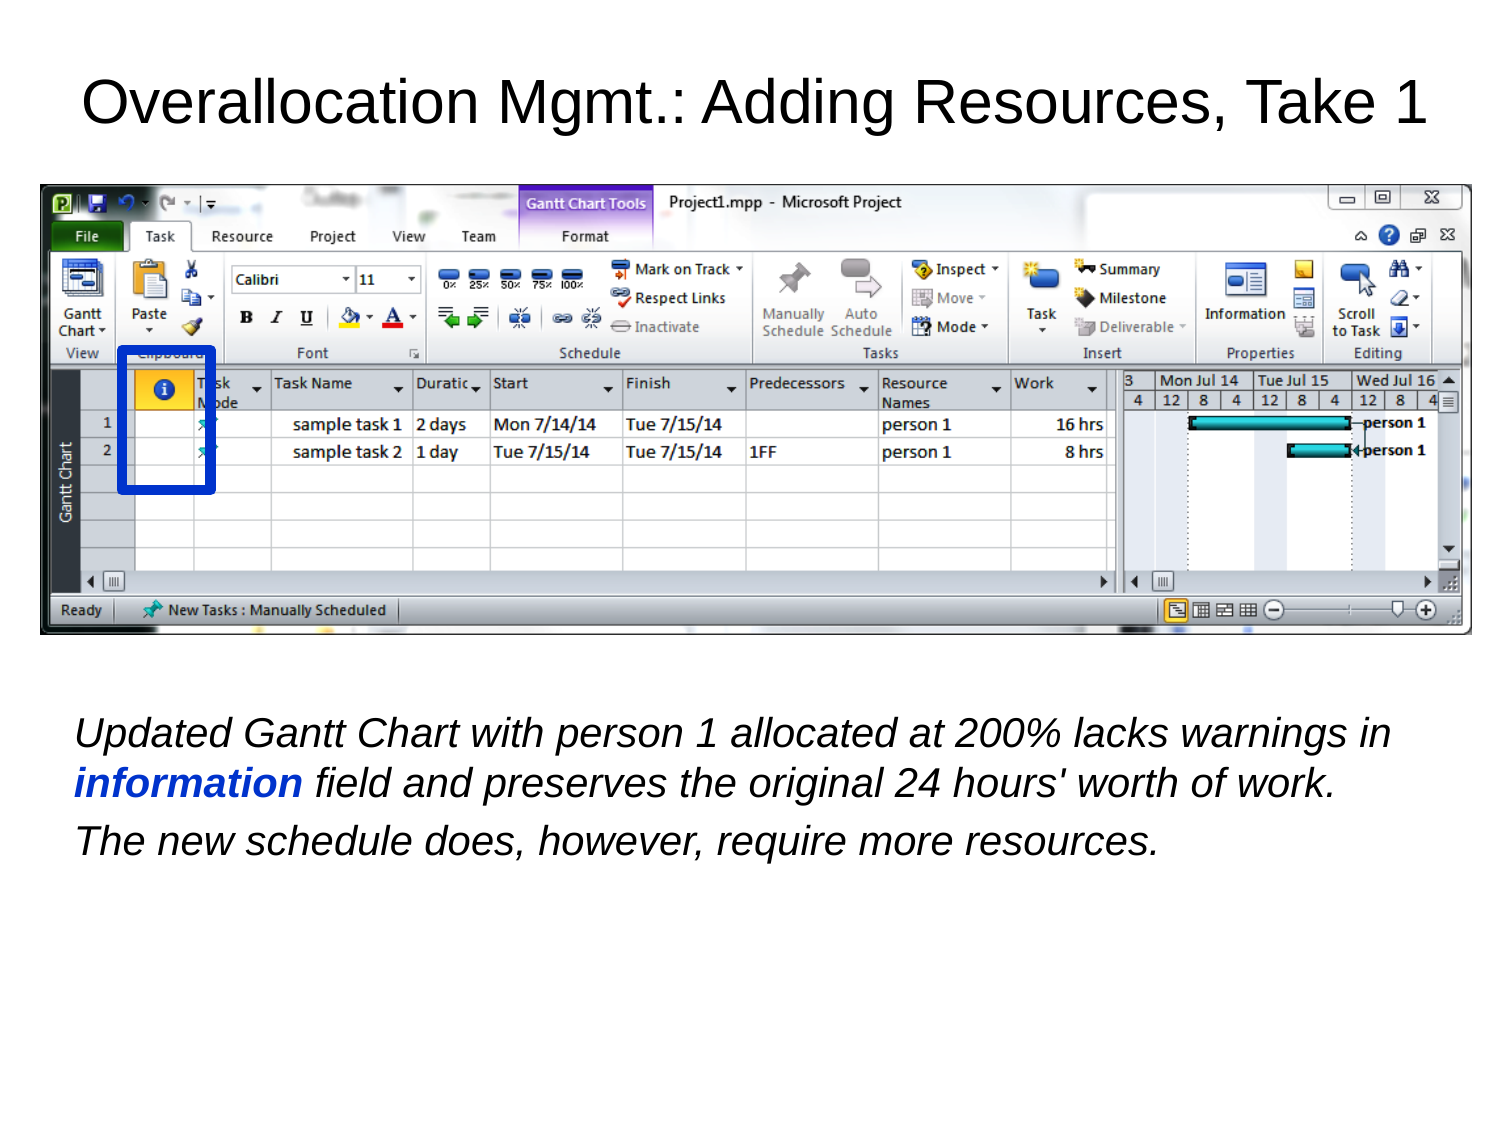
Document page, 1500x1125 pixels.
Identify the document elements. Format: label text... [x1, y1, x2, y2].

text_box Updated Gantt Chart with person 1 allocated at 200% lacks warnings in information field and preserves the original 24 hours' worth of work. The new schedule does, however, require more resources. [58, 697, 1409, 940]
title Overallocation Mgmt.: Adding Resources, Take 1 [40, 45, 1472, 152]
picture [40, 184, 1472, 636]
